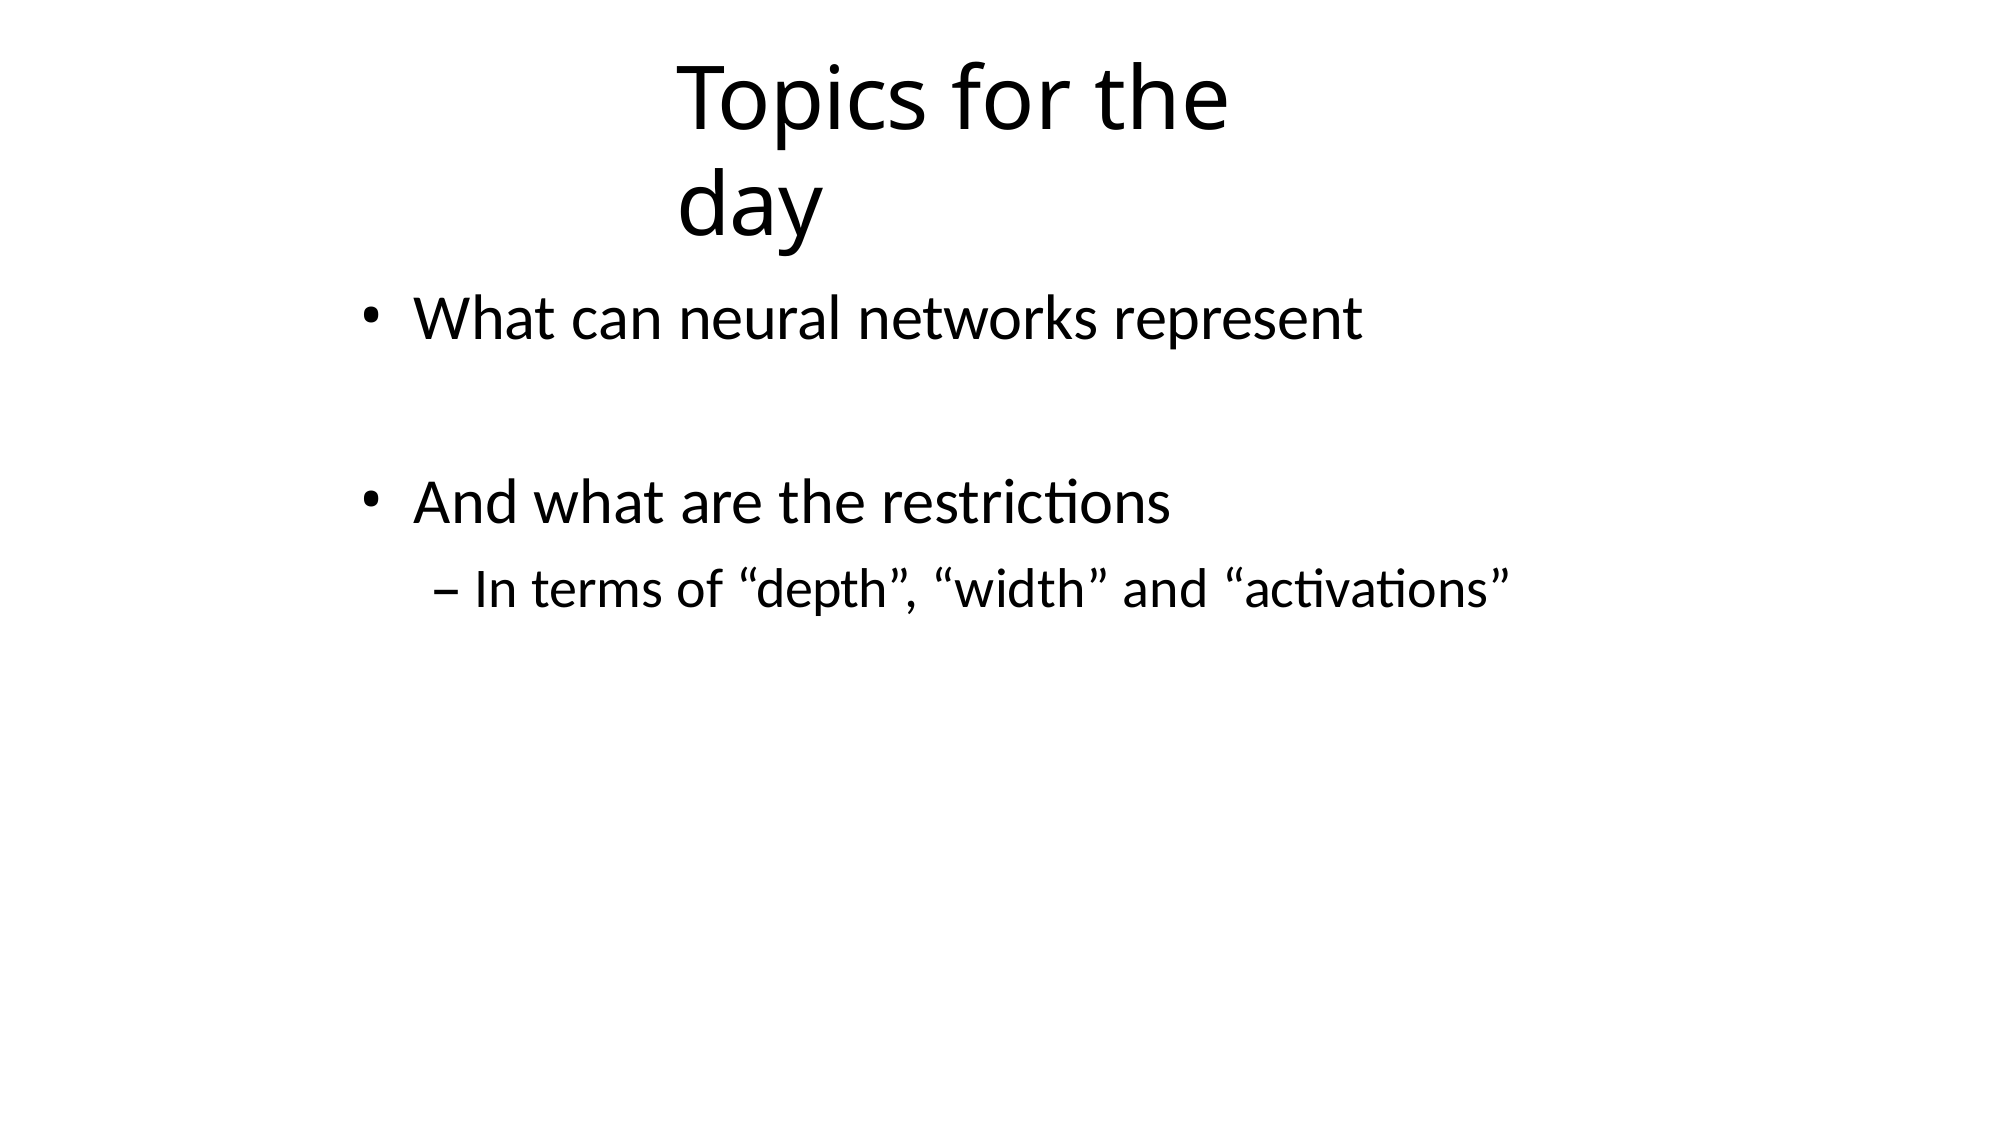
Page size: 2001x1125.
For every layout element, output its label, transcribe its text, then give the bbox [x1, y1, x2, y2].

title Topics for the day [674, 38, 1327, 253]
text_box What can neural networks represent And what are the restrictions – In terms of “depth”, “width” and “activations” [357, 272, 1533, 619]
